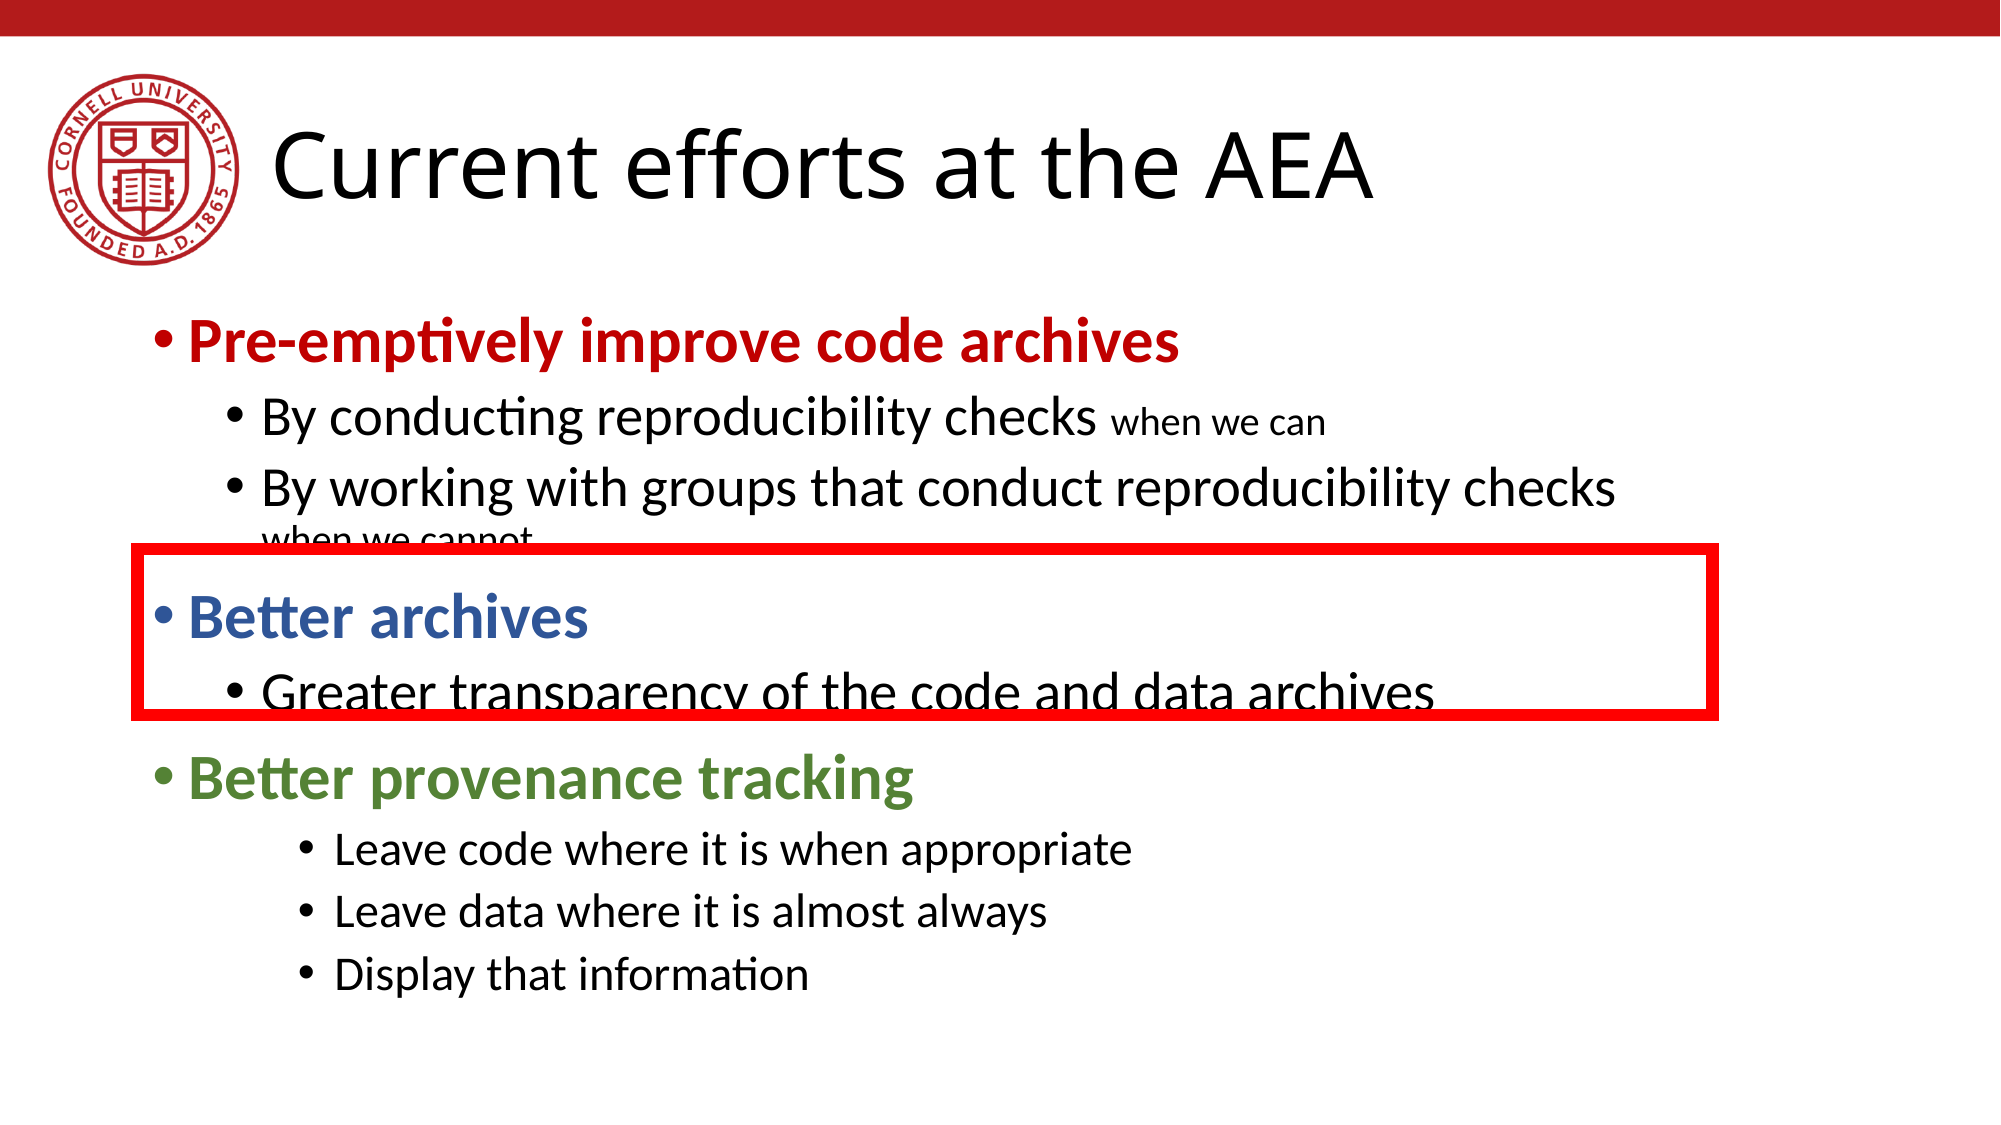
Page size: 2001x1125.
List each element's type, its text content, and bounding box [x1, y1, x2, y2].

list Pre-emptively improve code archives By conducting reproducibility checks when we can By working with groups that conduct reproducibility checks when we cannot Better archives Greater transparency of the code and data archives Better provenance tracking Leave code where it is when appropriate Leave data where it is almost always Display that information [137, 299, 1863, 1014]
title Current efforts at the AEA [255, 59, 1860, 278]
picture [39, 65, 255, 274]
text_box [136, 548, 1714, 716]
